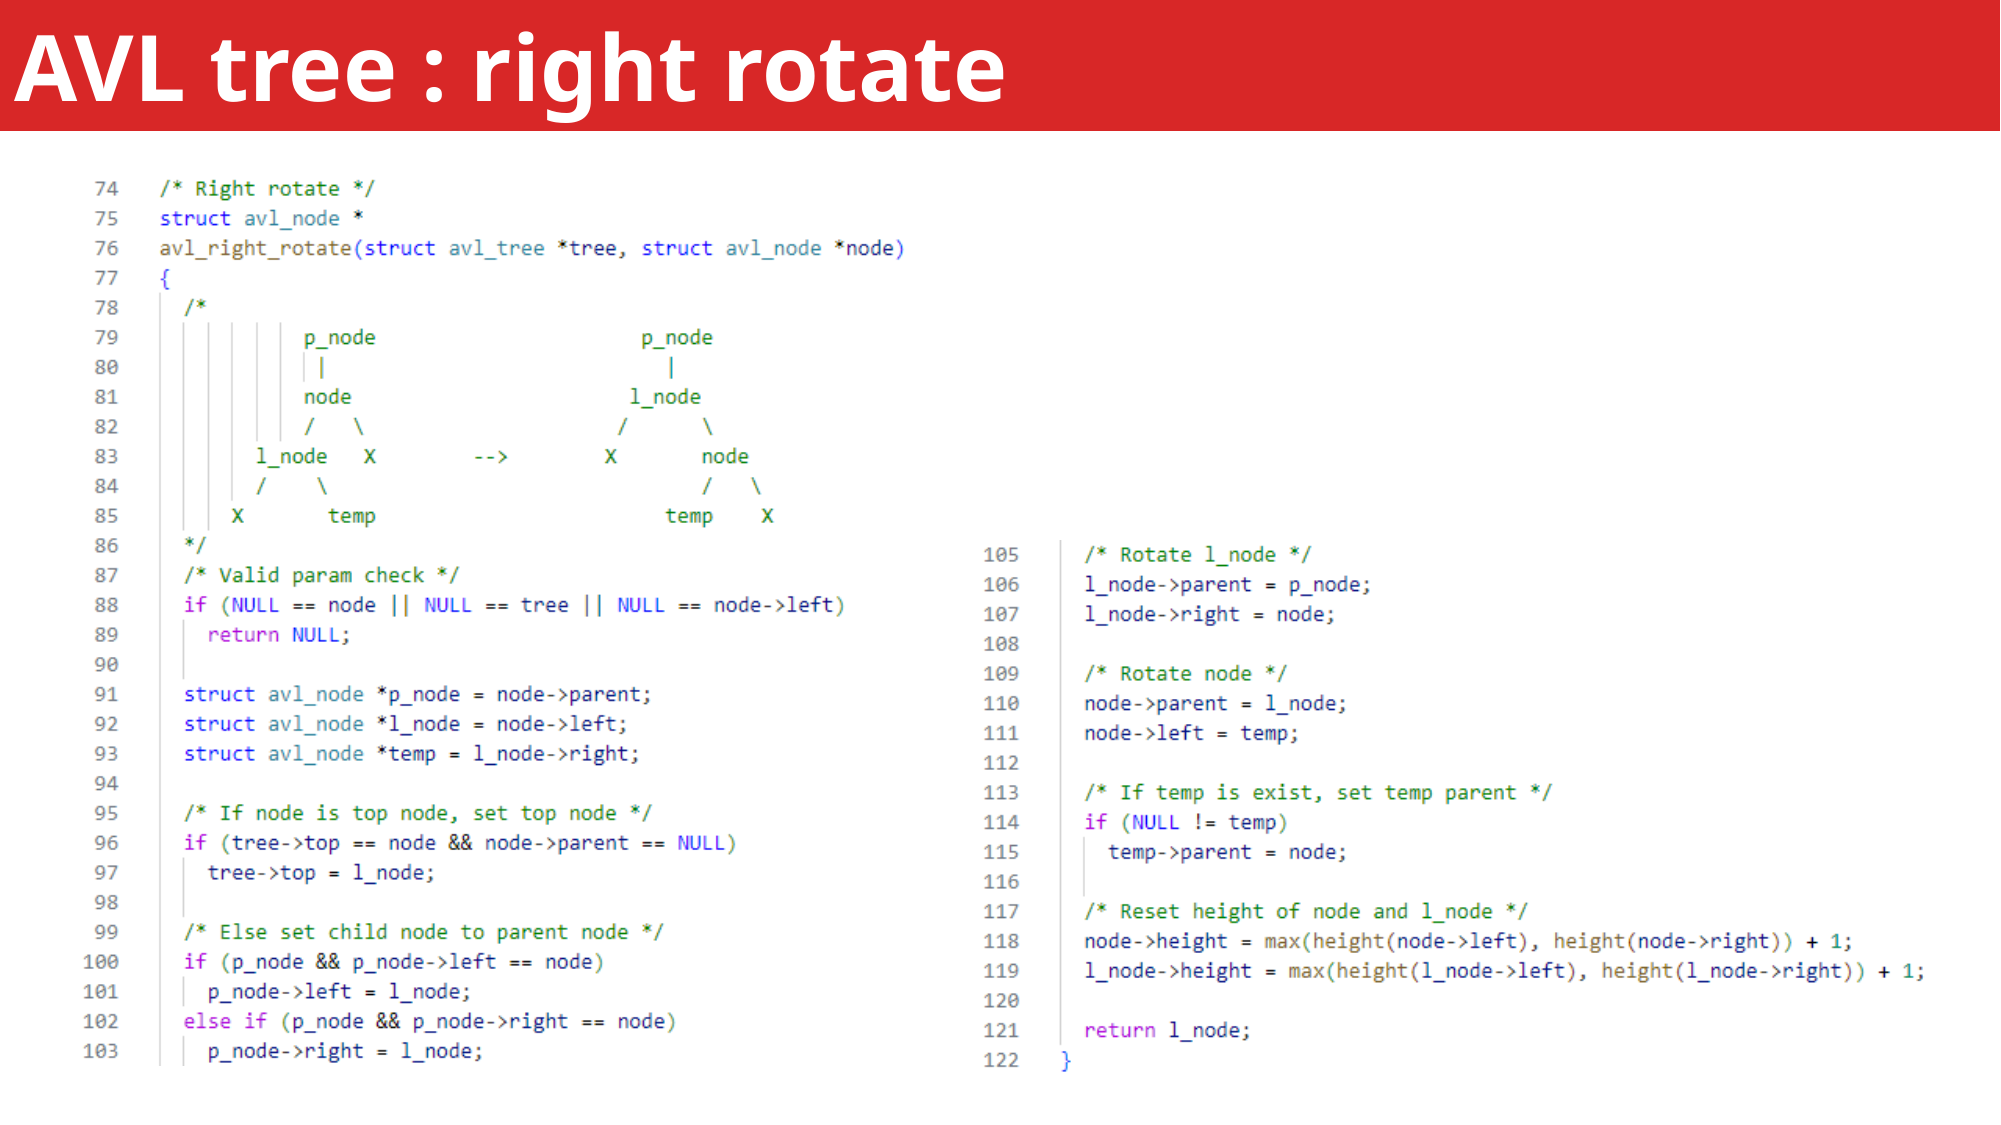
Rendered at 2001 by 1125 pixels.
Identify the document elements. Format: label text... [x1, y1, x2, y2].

picture [75, 174, 912, 1066]
text_box AVL tree : right rotate [0, 0, 2000, 131]
picture [973, 540, 1937, 1076]
